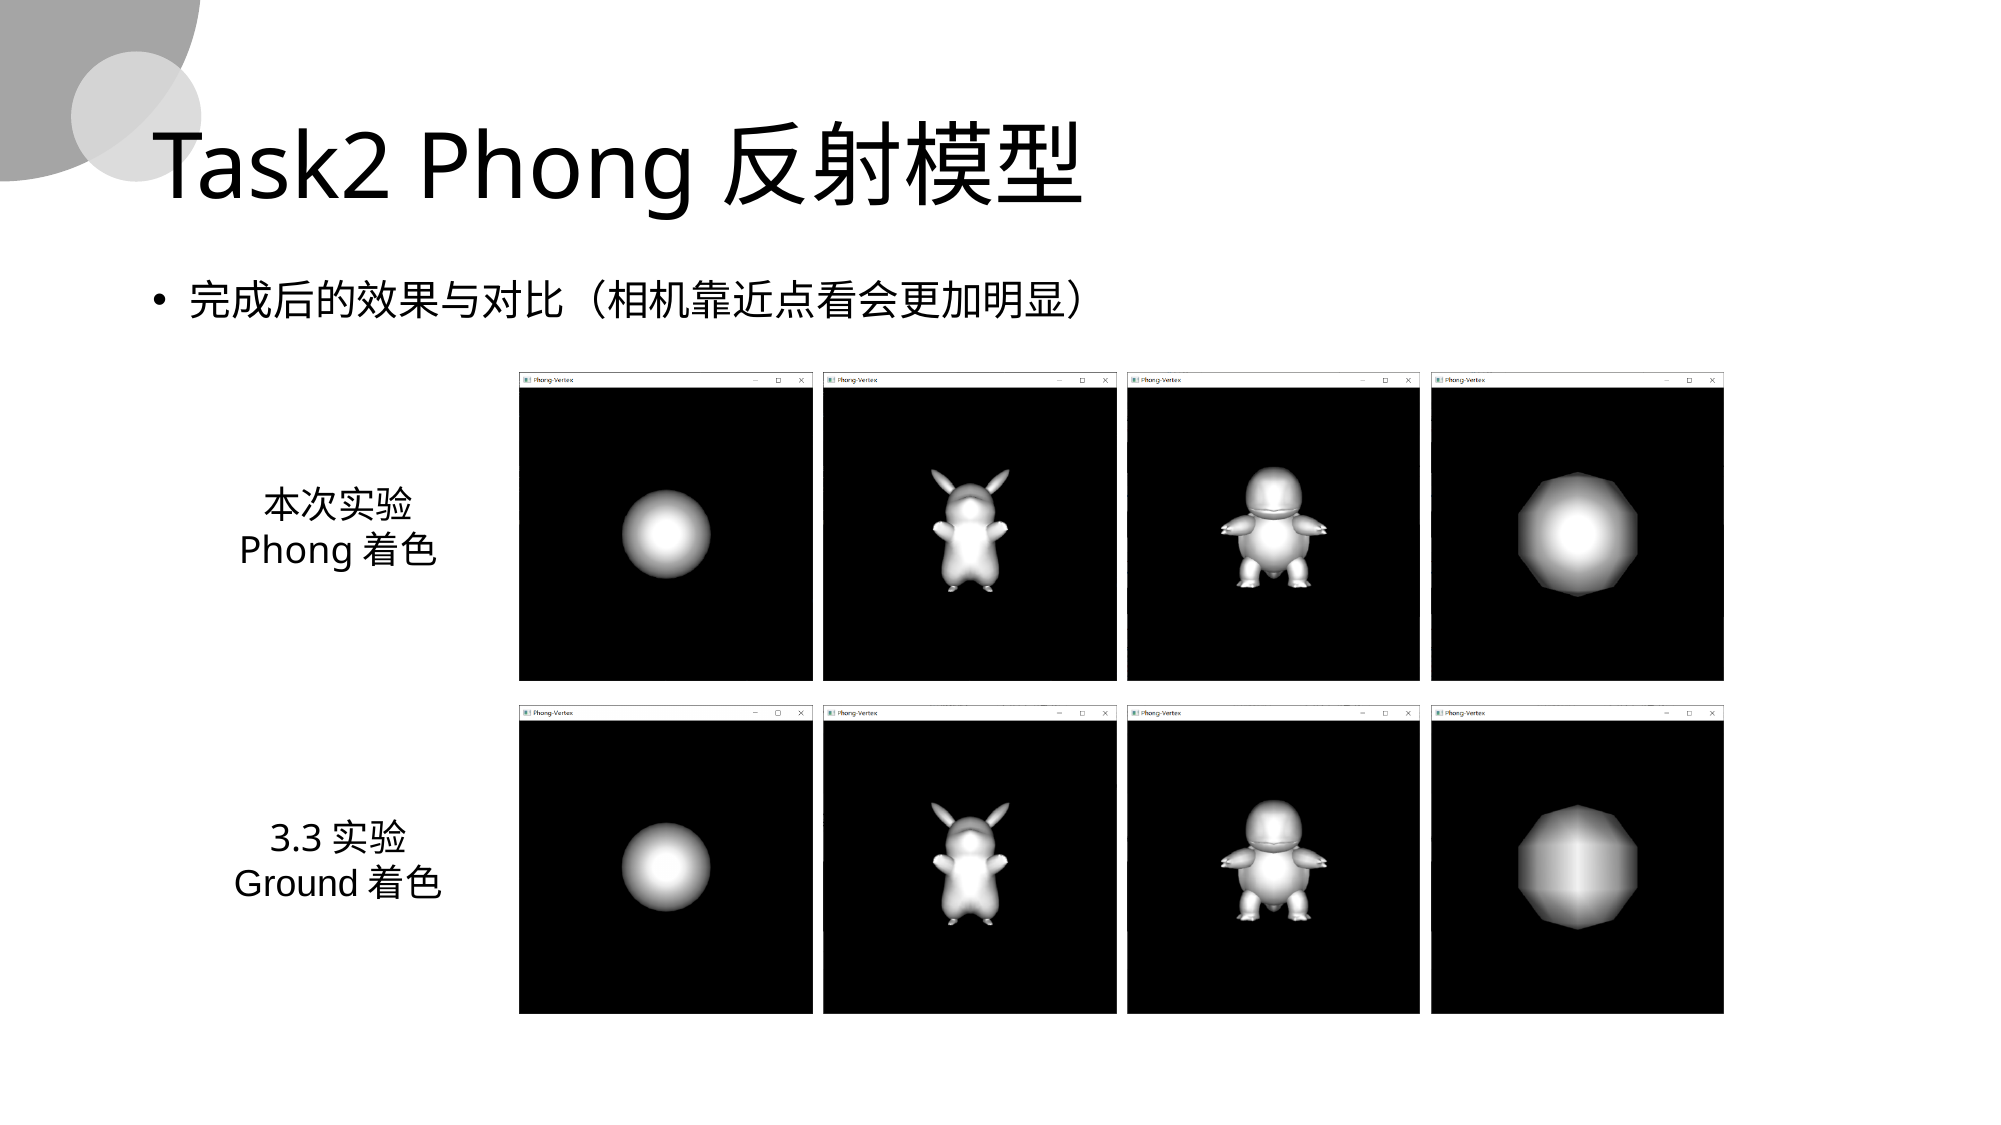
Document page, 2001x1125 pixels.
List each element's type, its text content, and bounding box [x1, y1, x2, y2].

picture [1431, 372, 1724, 681]
picture [823, 705, 1117, 1014]
picture [1127, 372, 1421, 681]
picture [1431, 705, 1724, 1014]
picture [519, 705, 813, 1014]
picture [519, 372, 813, 681]
text_box 3.3实验 Ground着色 [219, 806, 458, 912]
title Task2 Phong反射模型 [137, 111, 1863, 242]
picture [1127, 705, 1421, 1014]
text_box 本次实验 Phong着色 [223, 473, 453, 579]
list 完成后的效果与对比（相机靠近点看会更加明显） [137, 242, 1863, 1014]
picture [823, 372, 1117, 681]
